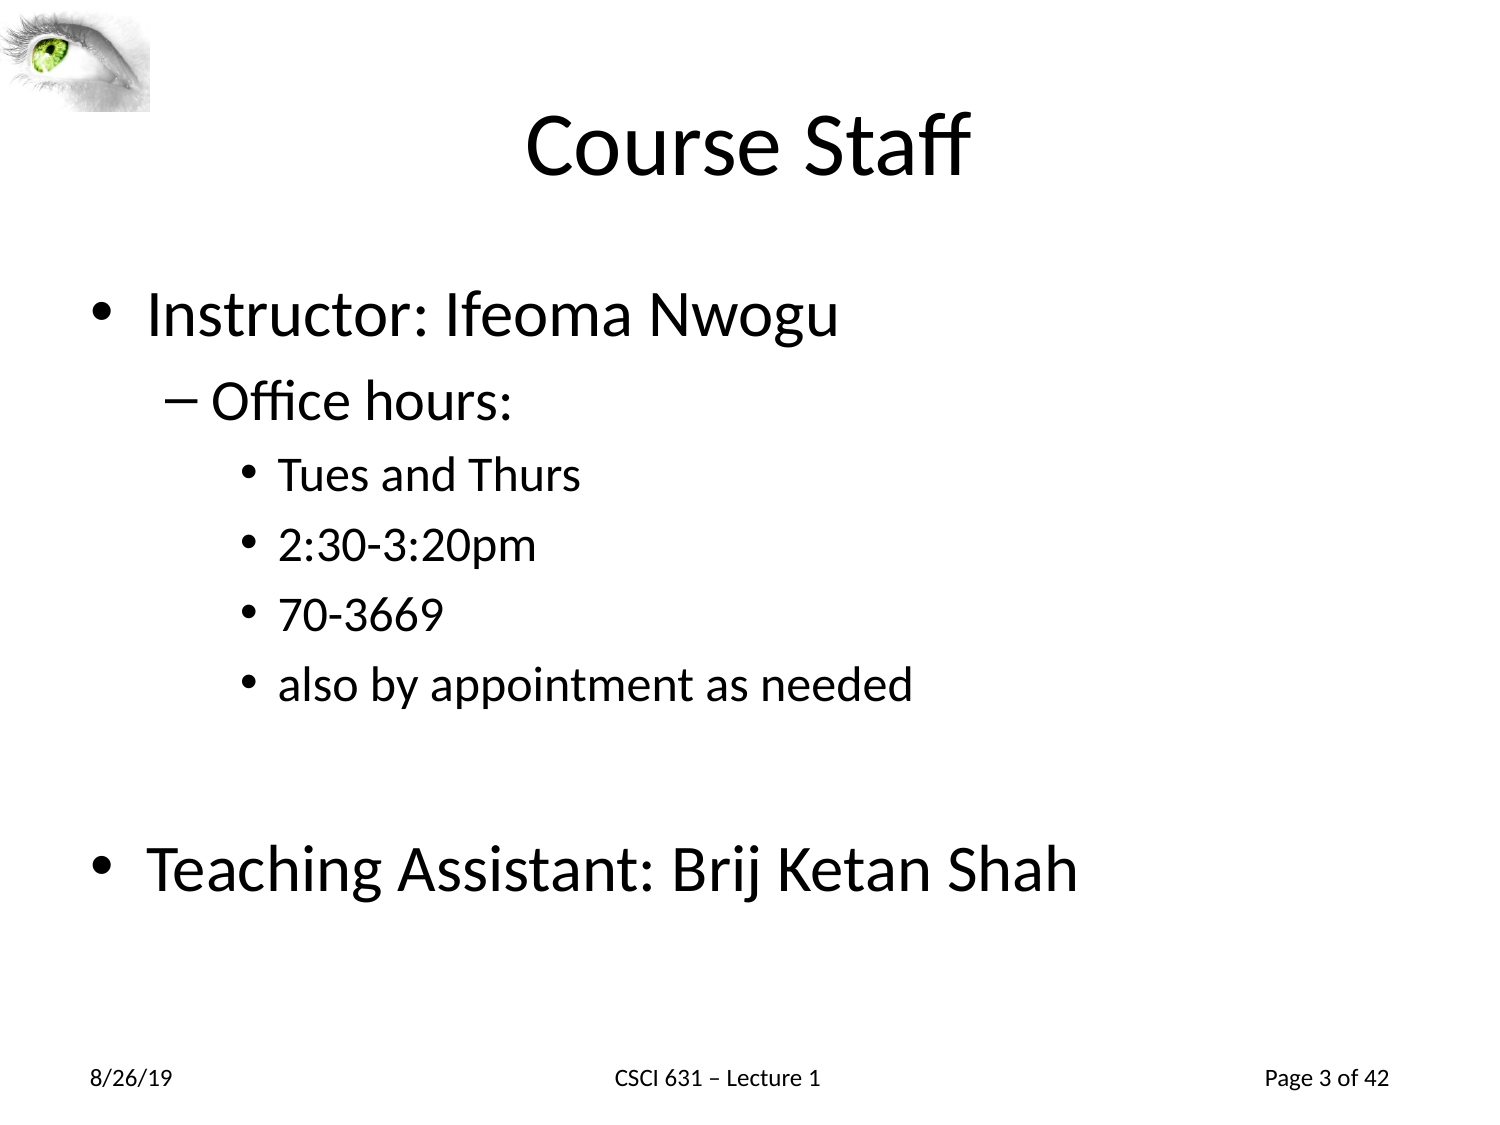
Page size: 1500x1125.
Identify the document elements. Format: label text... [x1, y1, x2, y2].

picture [0, 0, 150, 112]
title Course Staff [75, 45, 1425, 233]
list Instructor: Ifeoma Nwogu Office hours: Tues and Thurs 2:30-3:20pm 70-3669 also by appointment as needed Teaching Assistant: Brij Ketan Shah [75, 262, 1425, 1005]
